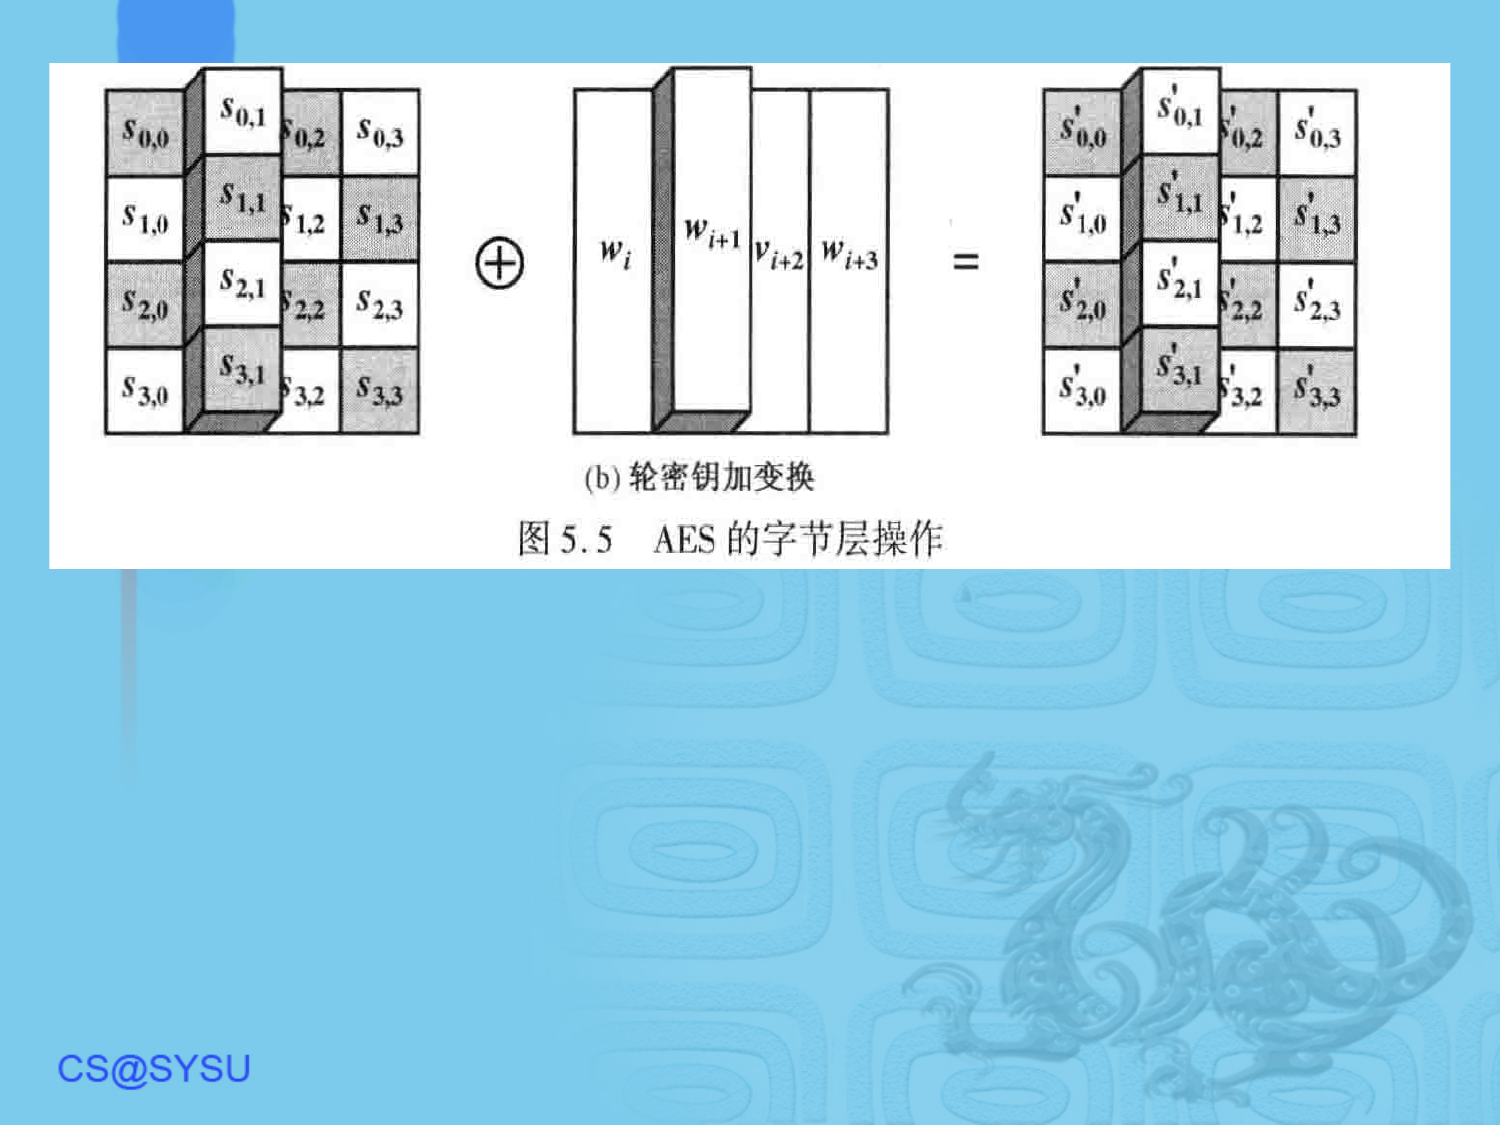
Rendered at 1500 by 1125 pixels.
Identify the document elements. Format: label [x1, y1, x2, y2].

slide_number [49, 1024, 426, 1103]
list [49, 63, 1451, 569]
picture [0, 0, 1500, 1125]
